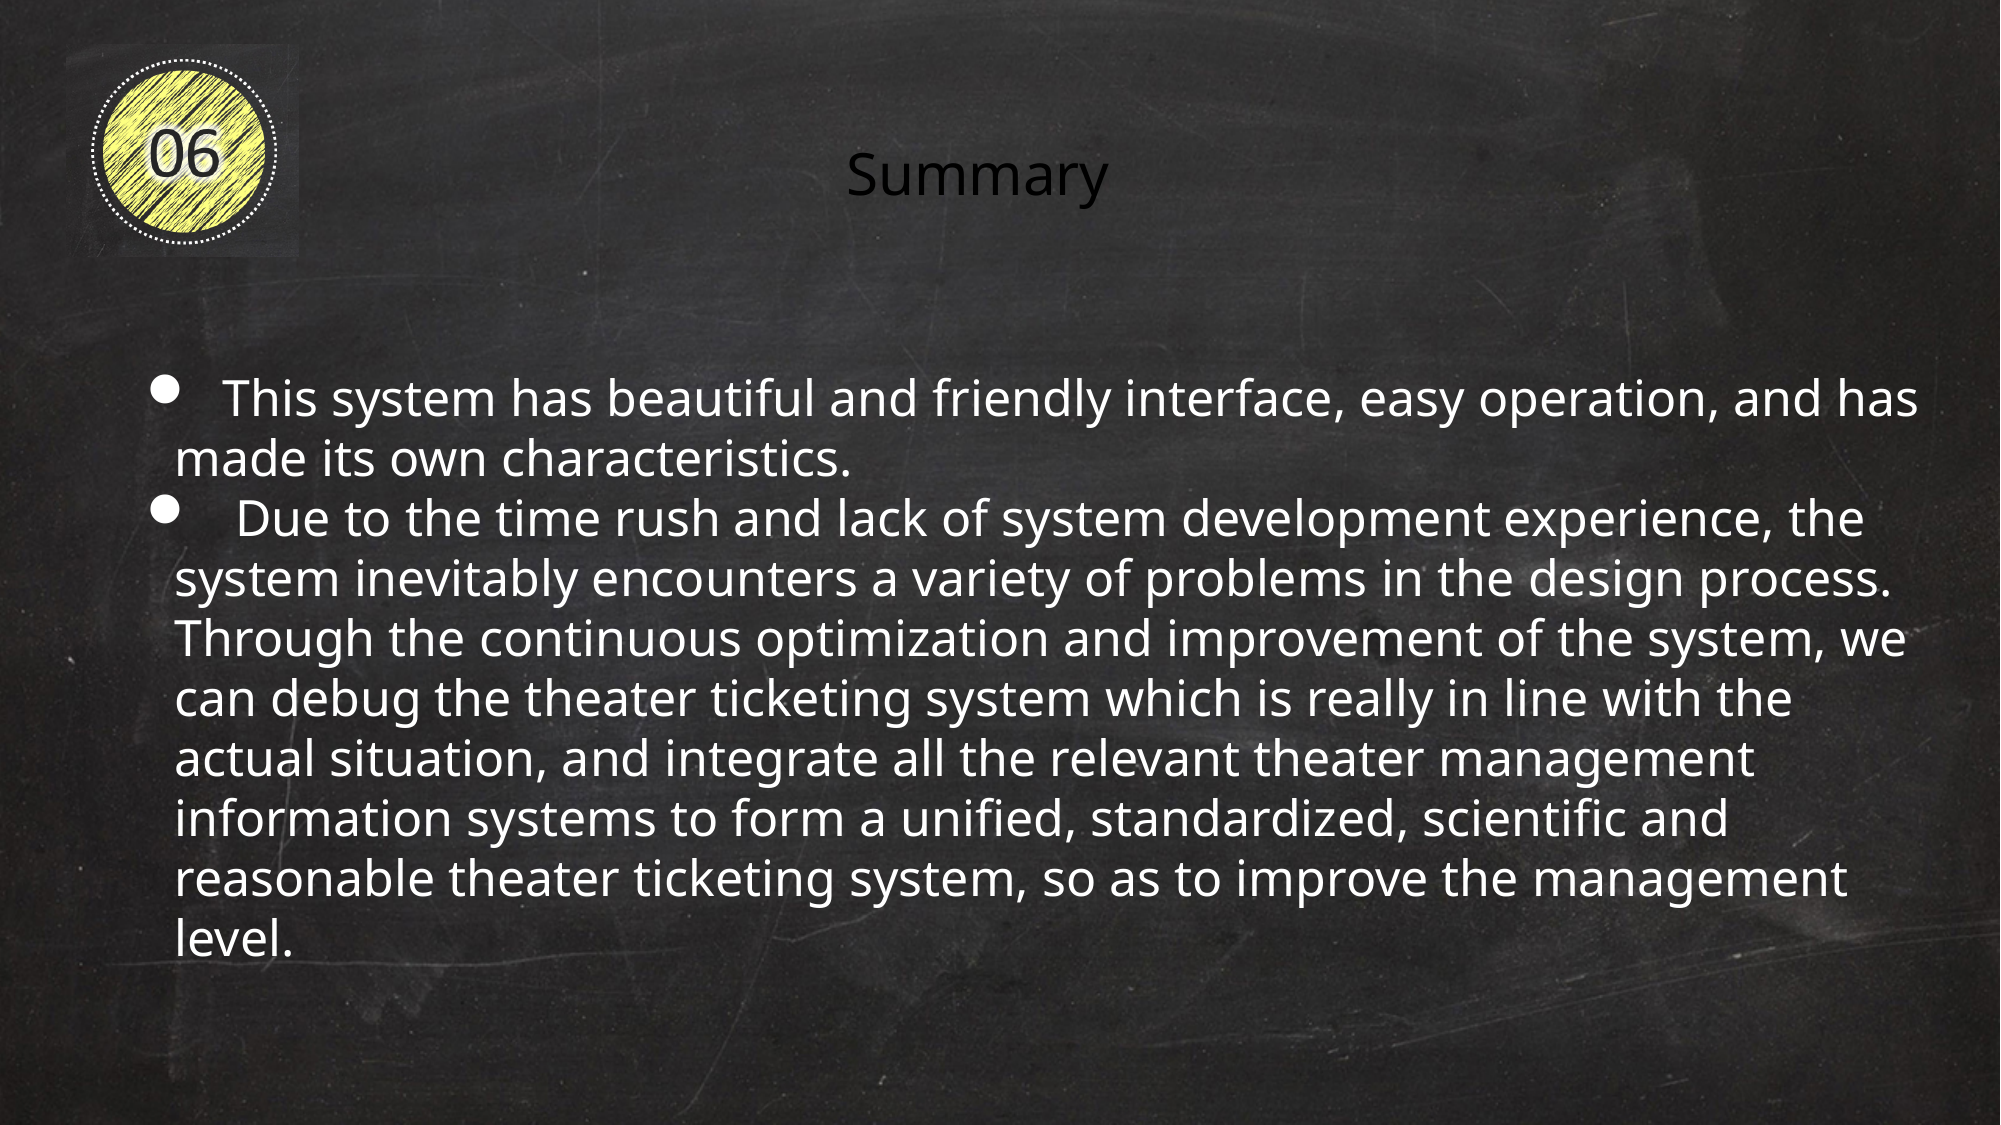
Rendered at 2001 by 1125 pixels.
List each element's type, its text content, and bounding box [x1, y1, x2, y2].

text_box Summary [831, 129, 1125, 215]
text_box This system has beautiful and friendly interface, easy operation, and has made its own characteristics. Due to the time rush and lack of system development experience, the system inevitably encounters a variety of problems in the design process. Through the continuous optimization and improvement of the system, we can debug the theater ticketing system which is really in line with the actual situation, and integrate all the relevant theater management information systems to form a unified, standardized, scientific and reasonable theater ticketing system, so as to improve the management level. [131, 298, 1940, 1064]
picture [0, 0, 2000, 1125]
